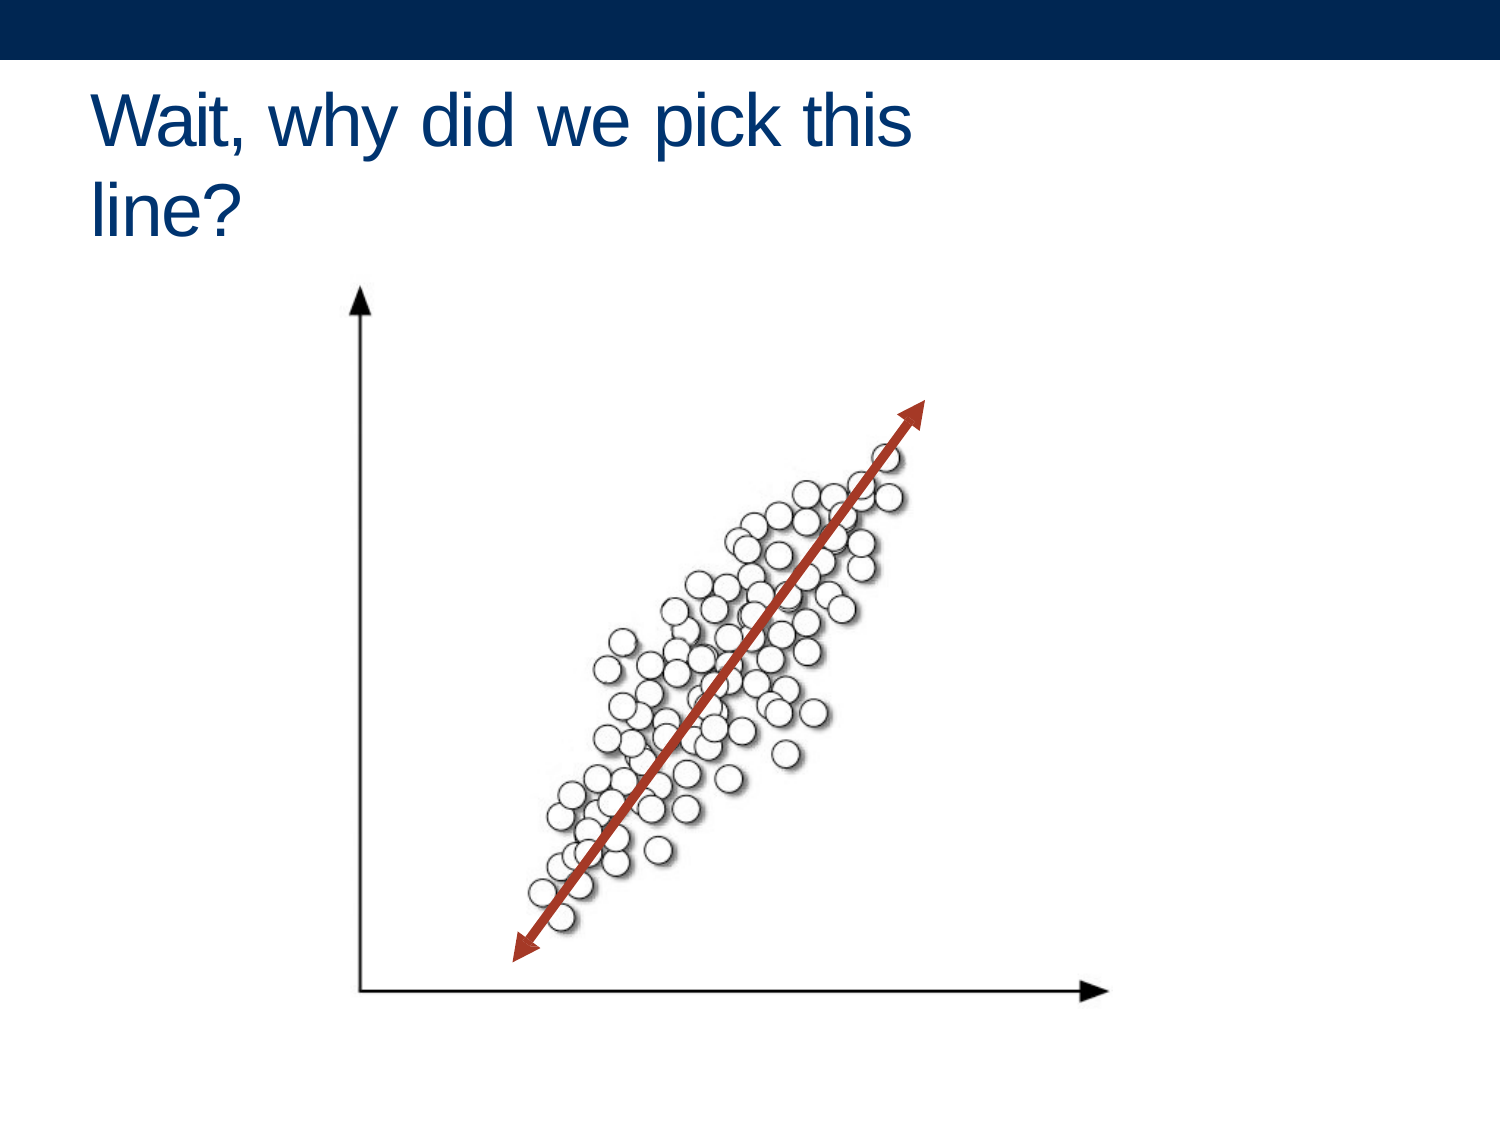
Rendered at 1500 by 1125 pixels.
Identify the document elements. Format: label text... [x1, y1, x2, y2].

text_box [339, 274, 1113, 1009]
title Wait, why did we pick this line? [87, 69, 1058, 260]
